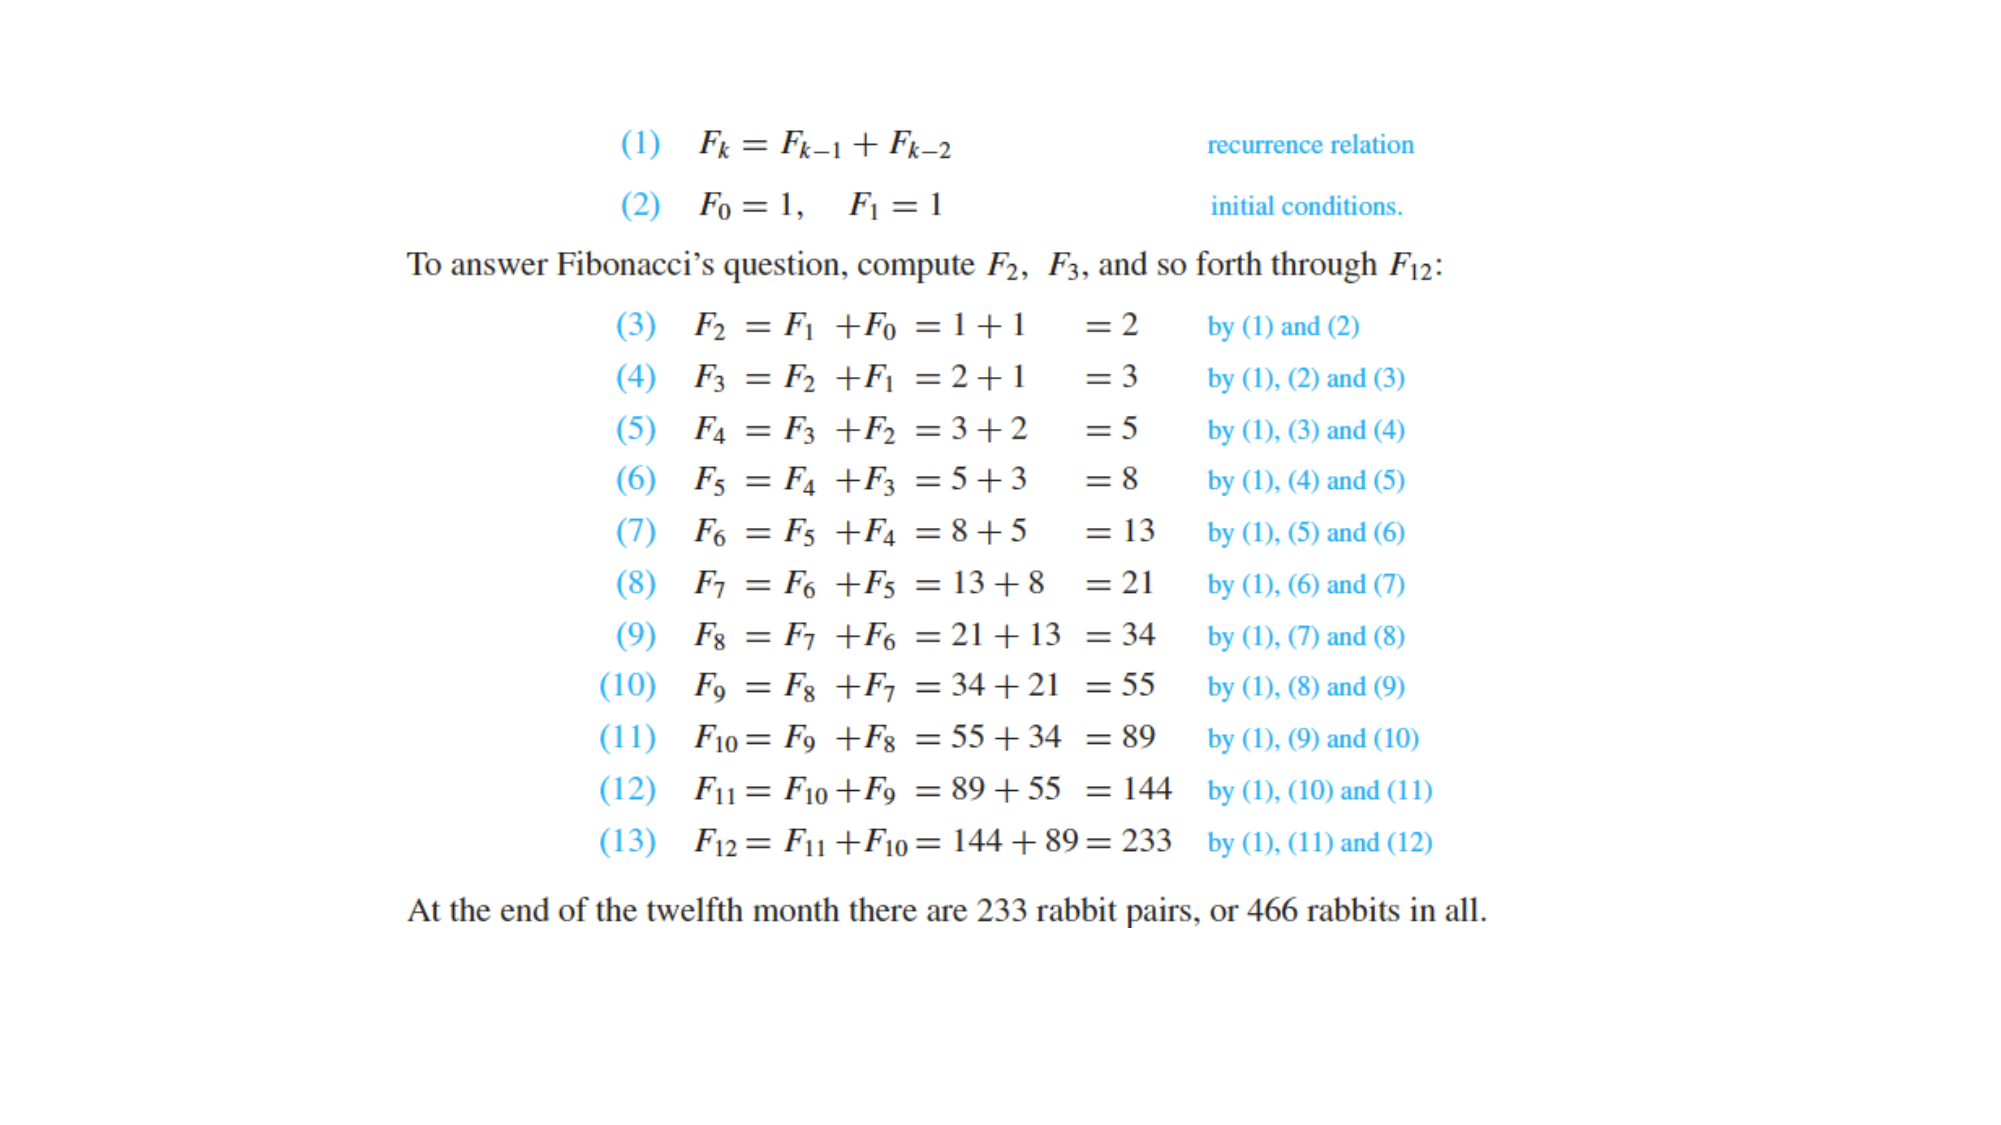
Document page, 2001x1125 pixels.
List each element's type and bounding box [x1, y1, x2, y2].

list [401, 126, 1492, 928]
